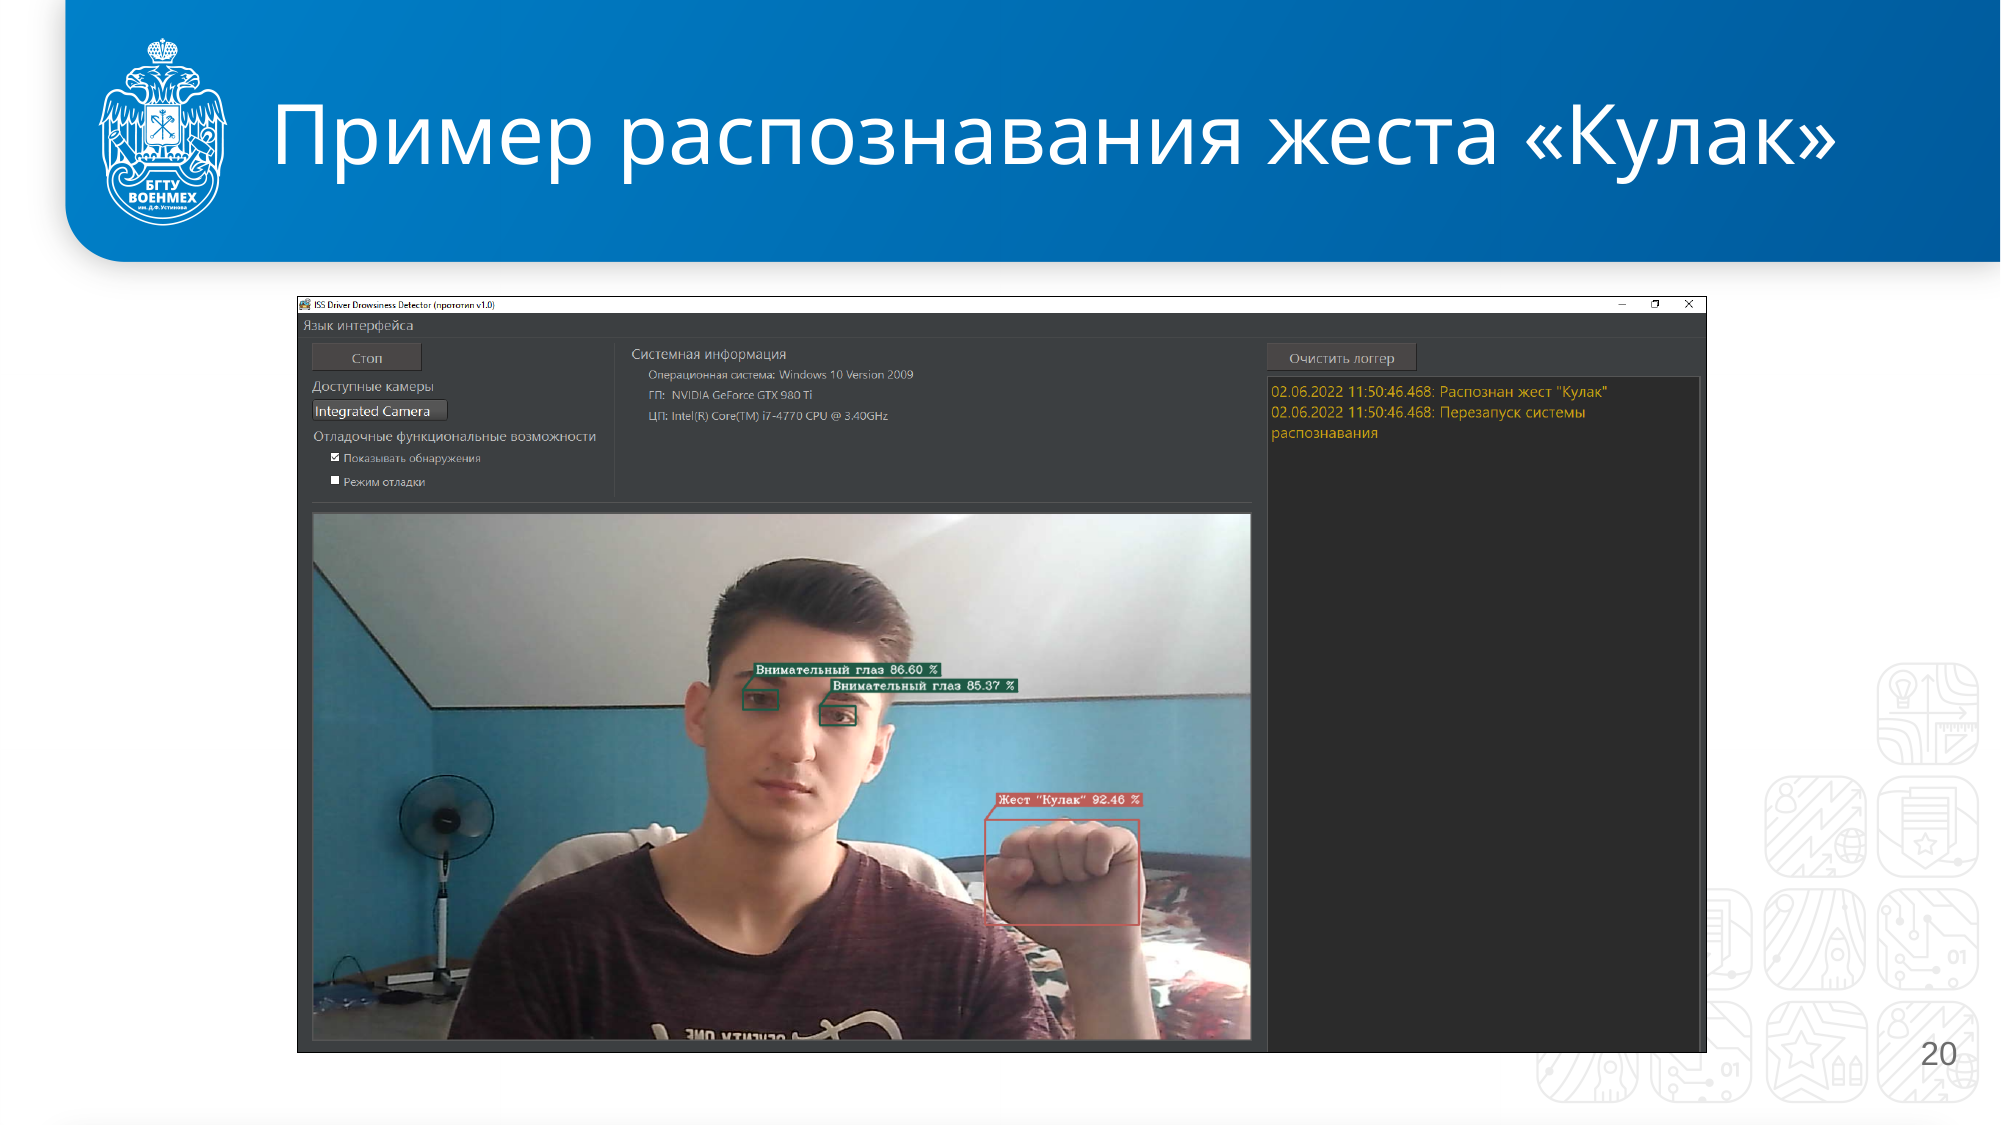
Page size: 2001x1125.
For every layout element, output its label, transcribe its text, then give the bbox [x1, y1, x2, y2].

title Пример распознавания жеста «Кулак» [255, 48, 1939, 226]
picture [0, 0, 2001, 1125]
slide_number 20 [1893, 1010, 1985, 1093]
